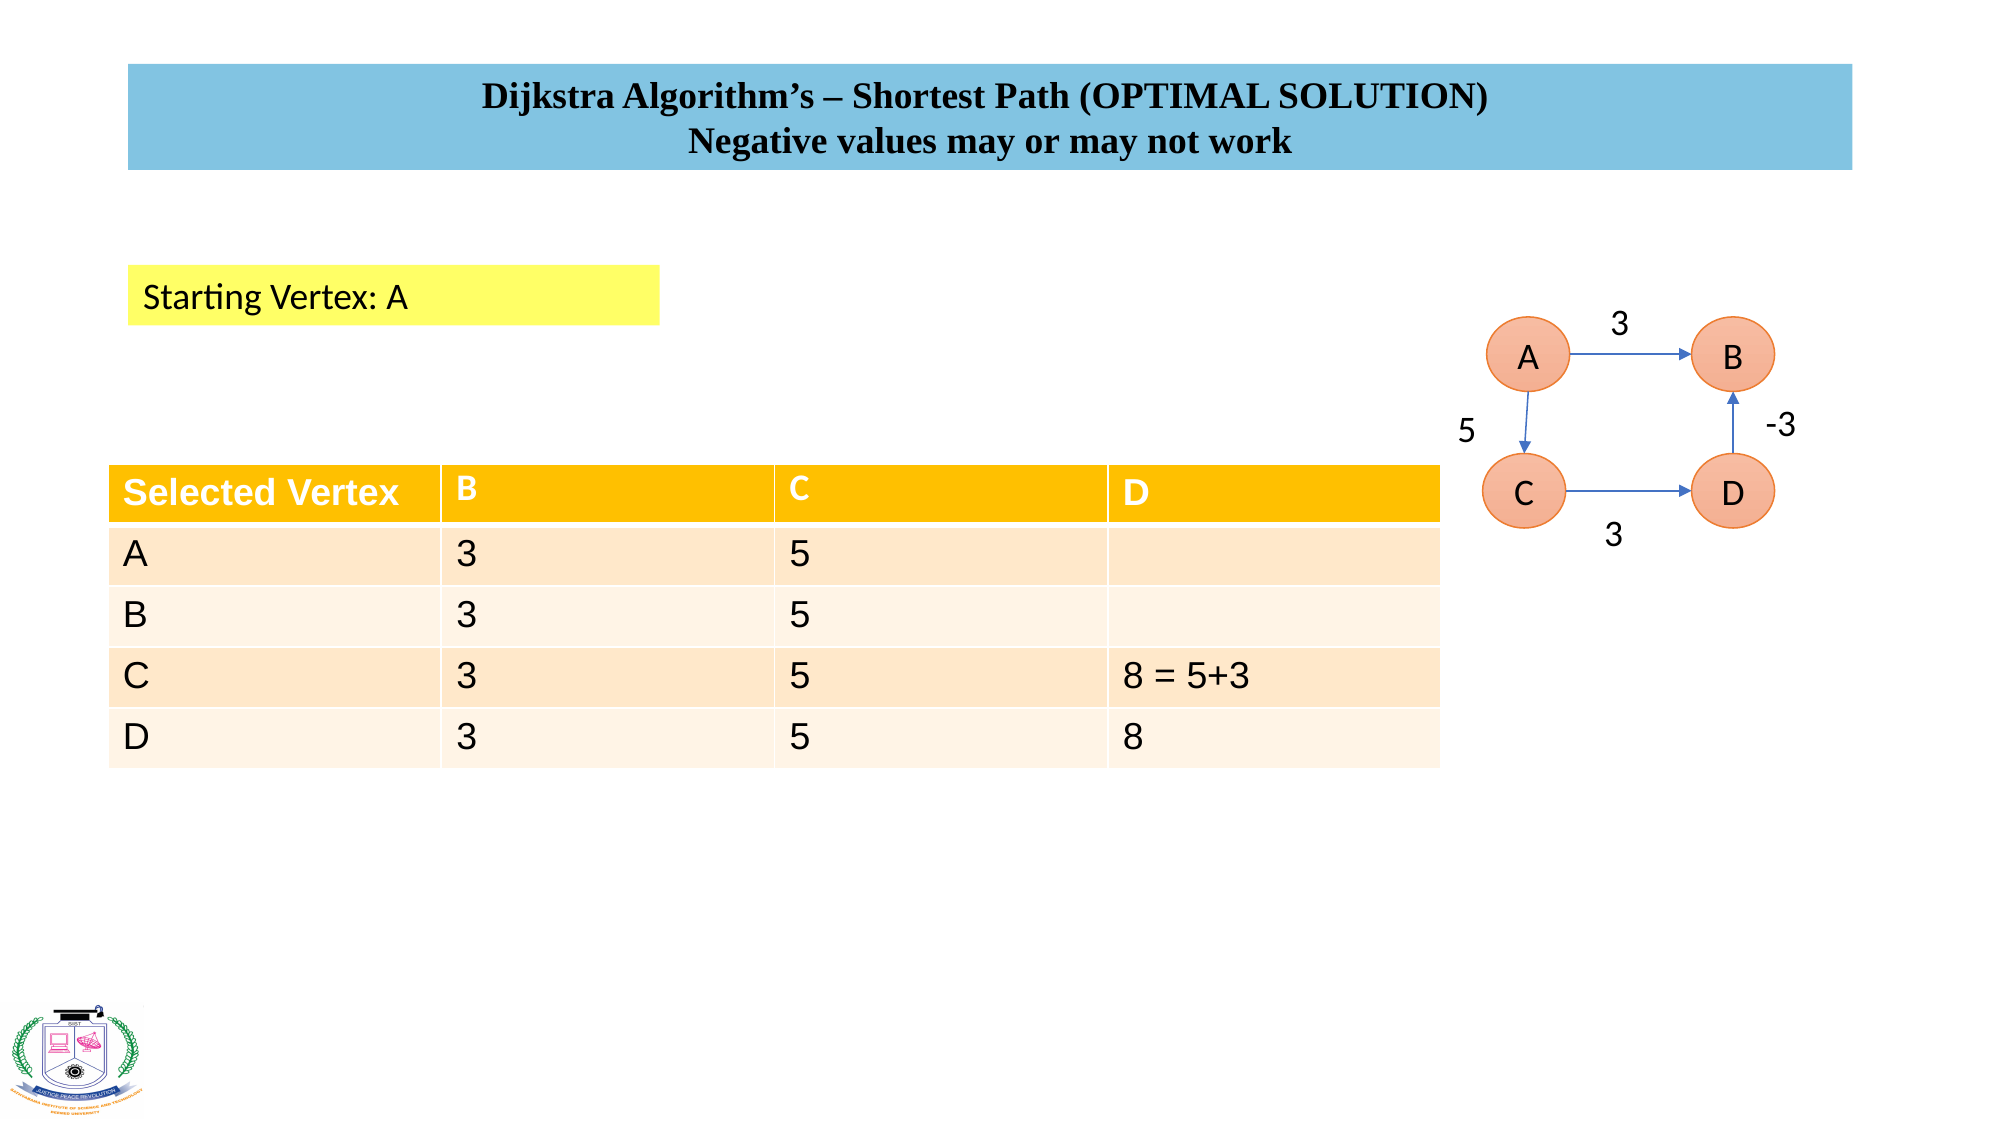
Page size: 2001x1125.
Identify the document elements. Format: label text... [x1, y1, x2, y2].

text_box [1442, 290, 1834, 563]
table_cell 5 [775, 587, 1107, 646]
table_cell 5 [775, 648, 1107, 707]
text_box Starting Vertex: A [128, 264, 660, 326]
table_cell 5 [775, 709, 1107, 768]
table_cell 8 = 5+3 [1109, 648, 1440, 707]
table_cell [1109, 528, 1440, 585]
table_header B [442, 465, 774, 522]
table_header Selected Vertex [109, 465, 440, 522]
picture [0, 1002, 144, 1119]
table_cell [1109, 587, 1440, 646]
table_cell C [109, 648, 440, 707]
text_box Dijkstra Algorithm’s – Shortest Path (OPTIMAL SOLUTION) Negative values may or may not work [128, 63, 1853, 170]
table_header D [1109, 465, 1437, 522]
table_cell D [109, 709, 440, 768]
table_cell 5 [775, 528, 1107, 585]
table_cell 3 [442, 648, 774, 707]
table_cell 8 [1109, 709, 1440, 768]
table_cell B [109, 587, 440, 646]
table_cell A [109, 528, 440, 585]
table_cell 3 [442, 587, 774, 646]
table_cell 3 [442, 528, 774, 585]
table_cell 3 [442, 709, 774, 768]
table_header C [775, 465, 1107, 522]
